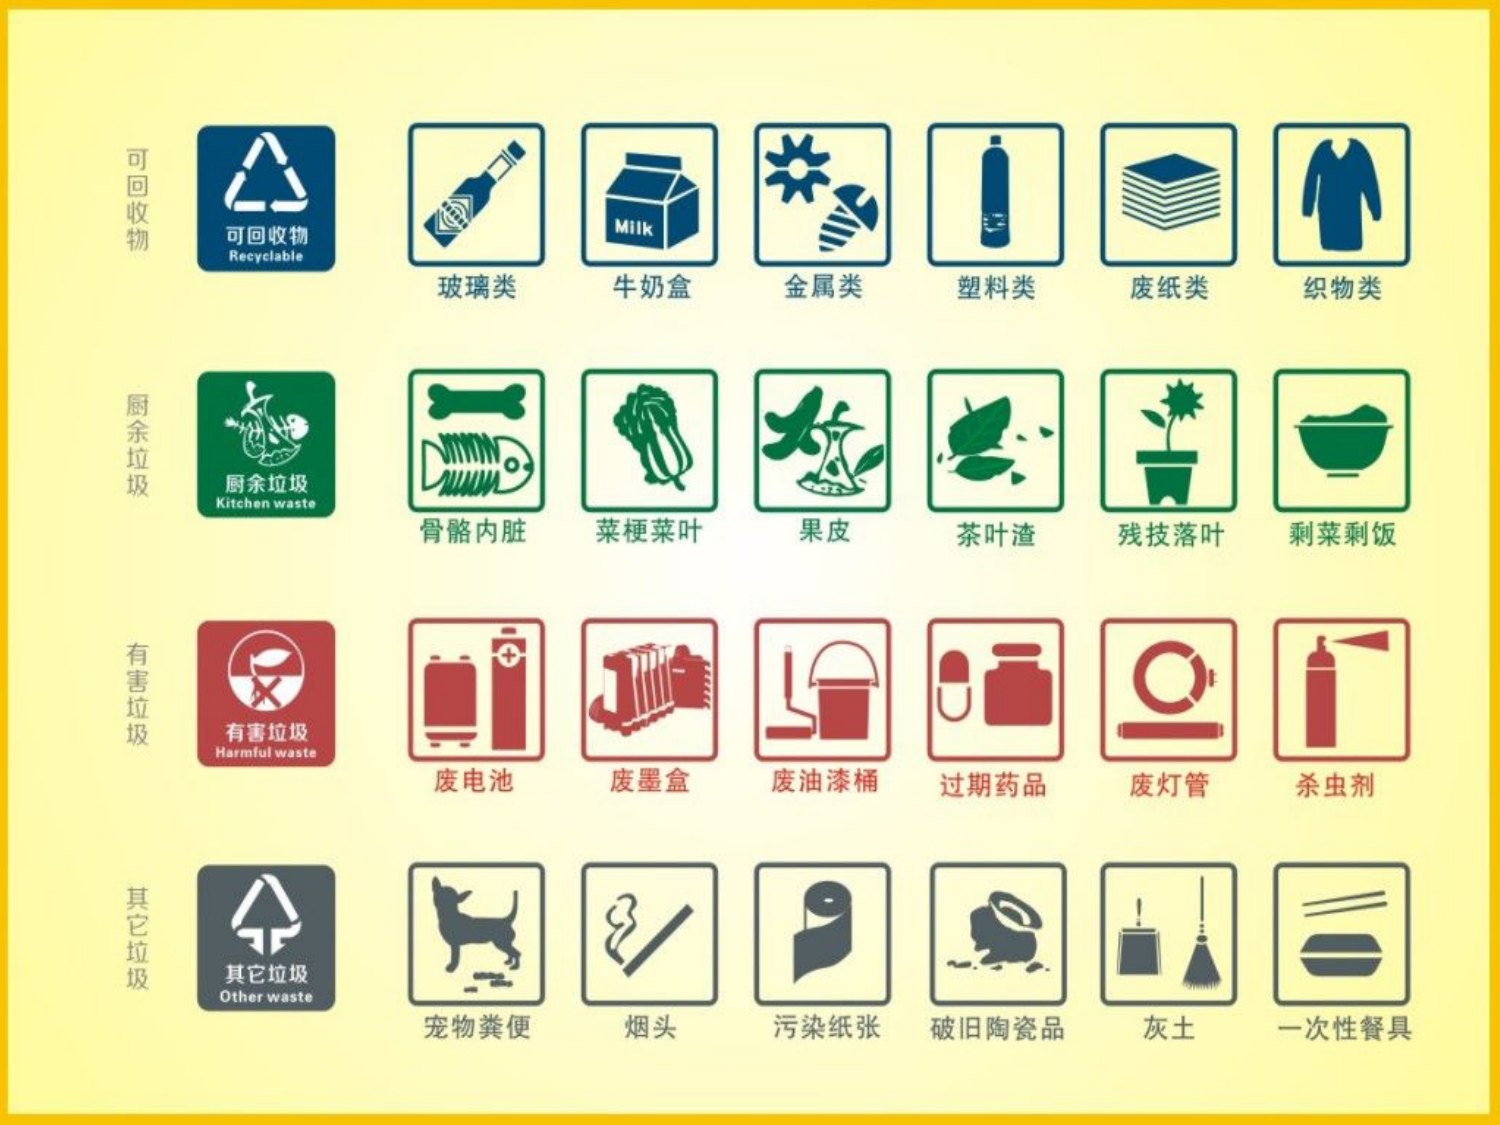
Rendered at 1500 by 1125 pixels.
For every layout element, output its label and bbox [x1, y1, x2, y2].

list [0, 0, 1500, 1125]
